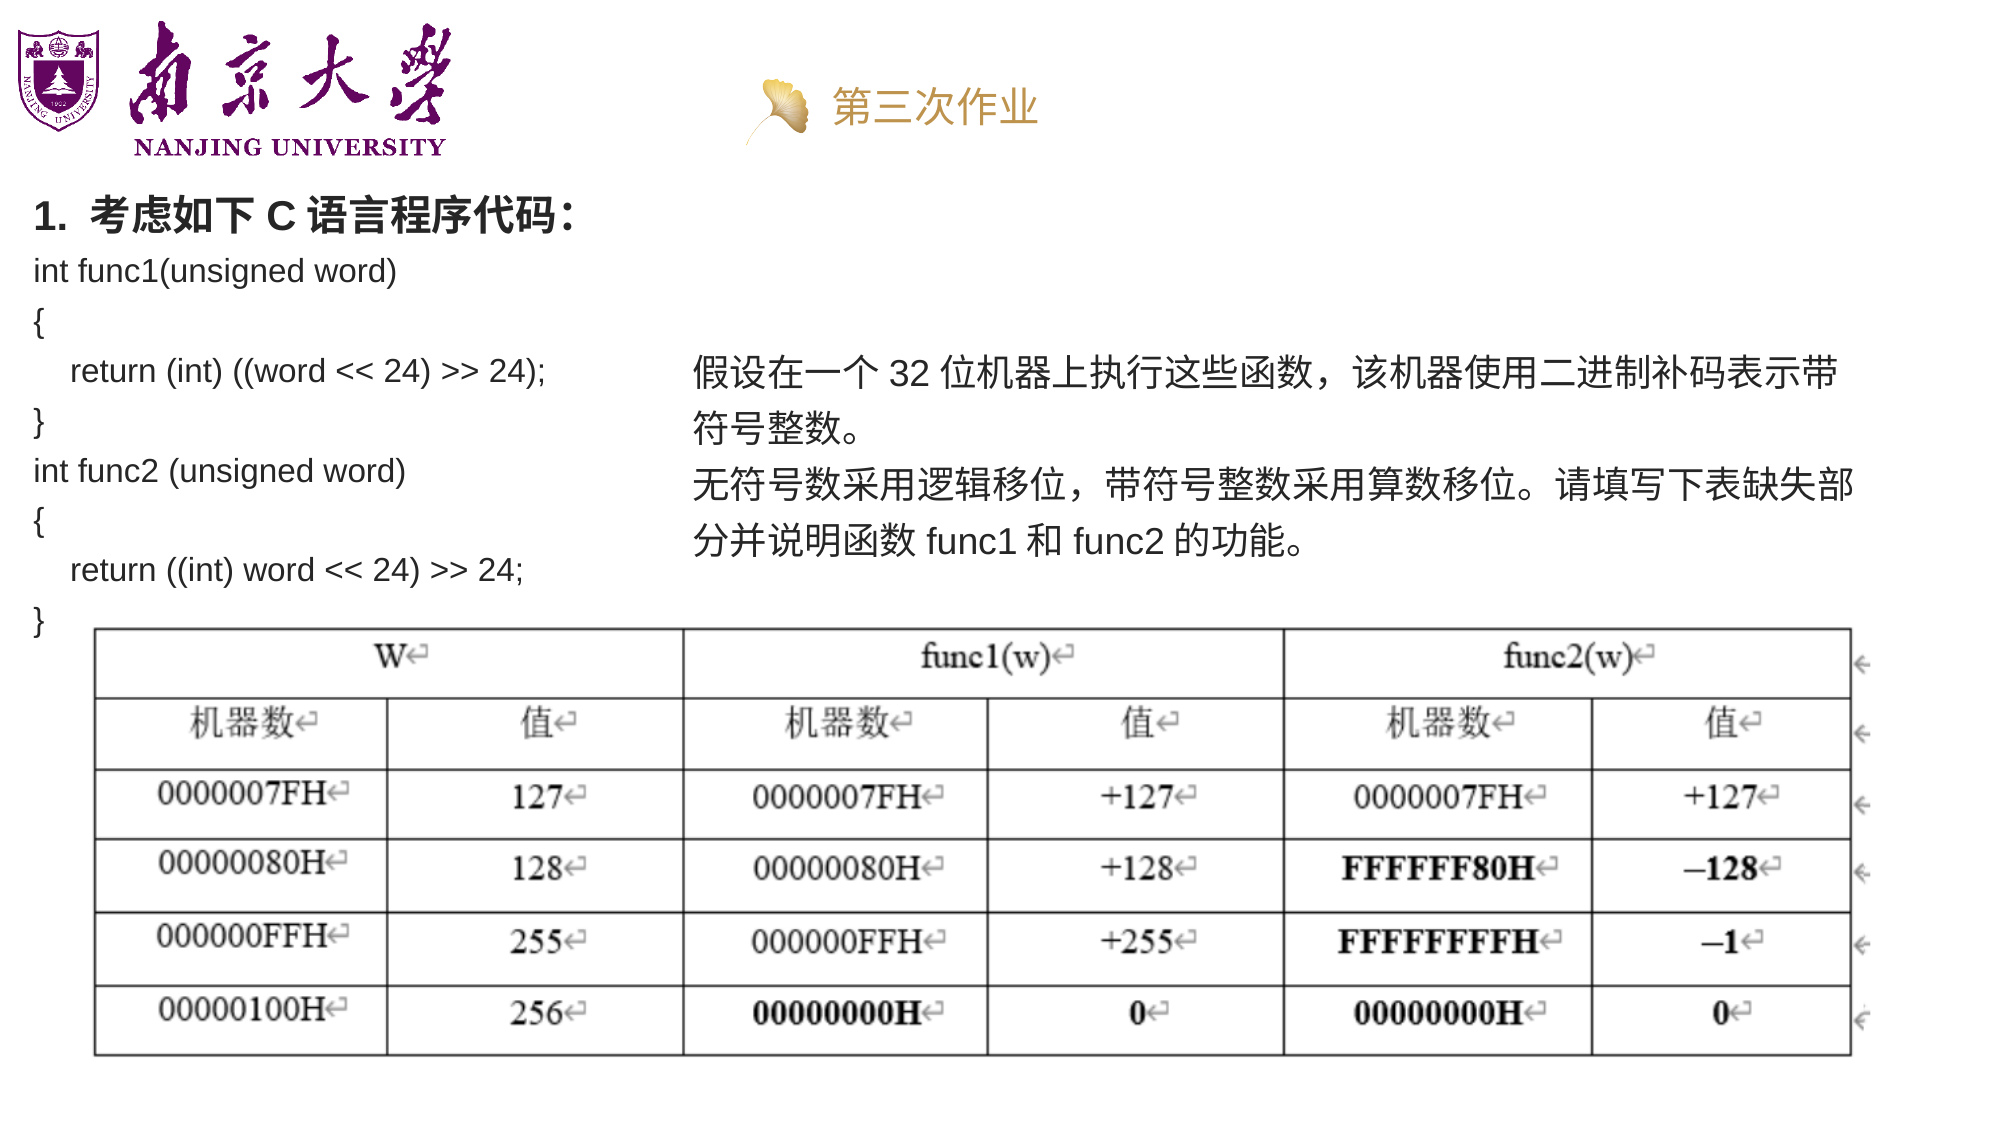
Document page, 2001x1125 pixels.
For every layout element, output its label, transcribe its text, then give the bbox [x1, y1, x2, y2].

text_box 假设在一个32位机器上执行这些函数，该机器使用二进制补码表示带符号整数。 无符号数采用逻辑移位，带符号整数采用算数移位。请填写下表缺失部分并说明函数func1和func2的功能。 [677, 285, 1877, 592]
picture [77, 609, 1923, 1065]
text_box 1. 考虑如下C语言程序代码： int func1(unsigned word) { return (int) ((word << 24) >> 24); } int func2 (unsigned word) { return ((int) word << 24) >> 24; } [18, 169, 678, 744]
picture [18, 21, 451, 160]
text_box 第三次作业 [816, 73, 1226, 139]
picture [731, 64, 830, 169]
